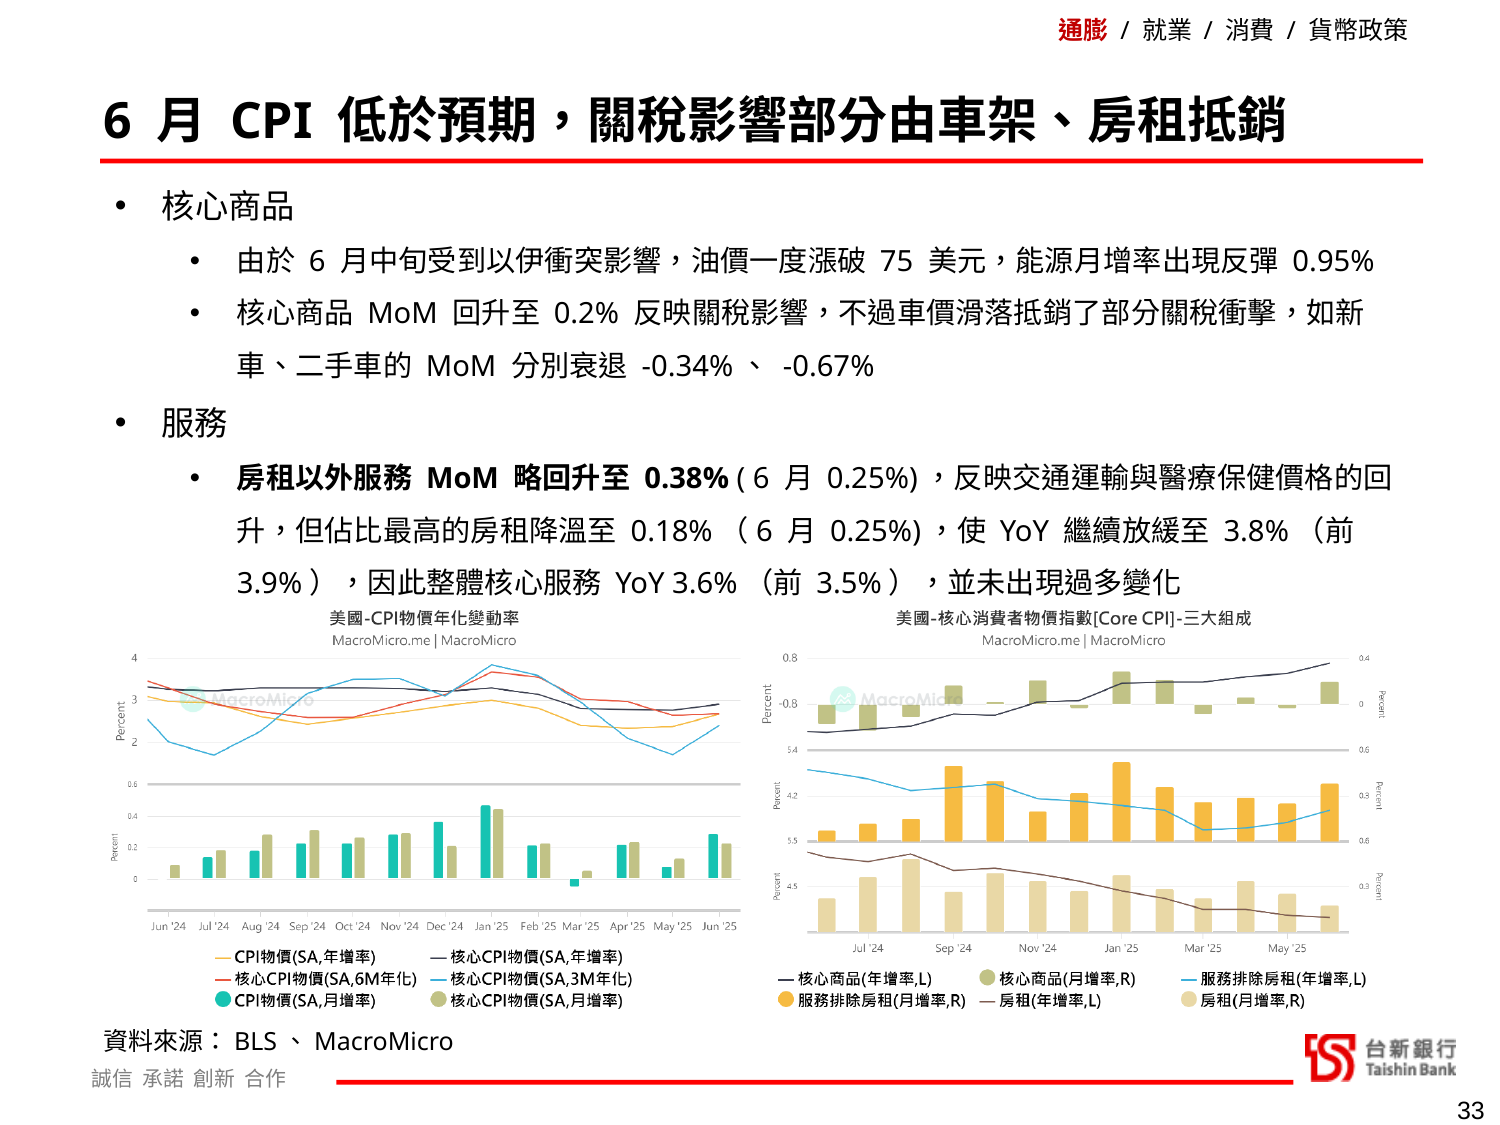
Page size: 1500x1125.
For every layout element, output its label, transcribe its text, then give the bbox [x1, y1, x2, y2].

text_box 通膨 / 就業 / 消費 / 貨幣政策 [738, 7, 1424, 52]
picture [100, 602, 747, 1025]
text_box 核心商品 由於 6 月中旬受到以伊衝突影響，油價一度漲破 75 美元，能源月增率出現反彈 0.95% 核心商品 MoM 回升至 0.2% 反映關稅影響，不過車價滑落抵銷了部分關稅衝擊，如新車、二手車的 MoM 分別衰退 -0.34%、 -0.67% 服務 房租以外服務 MoM 略回升至 0.38% ( 6 月 0.25%)，反映交通運輸與醫療保健價格的回升，但佔比最高的房租降溫至 0.18%（6 月 0.25%)，使 YoY 繼續放緩至 3.8%（前 3.9%），因此整體核心服務 YoY 3.6%（前 3.5%），並未出現過多變化 [100, 157, 1424, 607]
picture [1305, 1034, 1456, 1082]
slide_number 33 [1423, 1087, 1500, 1123]
text_box 6 月 CPI 低於預期，關稅影響部分由車架、房租抵銷 [88, 81, 1424, 157]
picture [749, 602, 1397, 1025]
text_box 資料來源：BLS、MacroMicro [88, 987, 1306, 1063]
